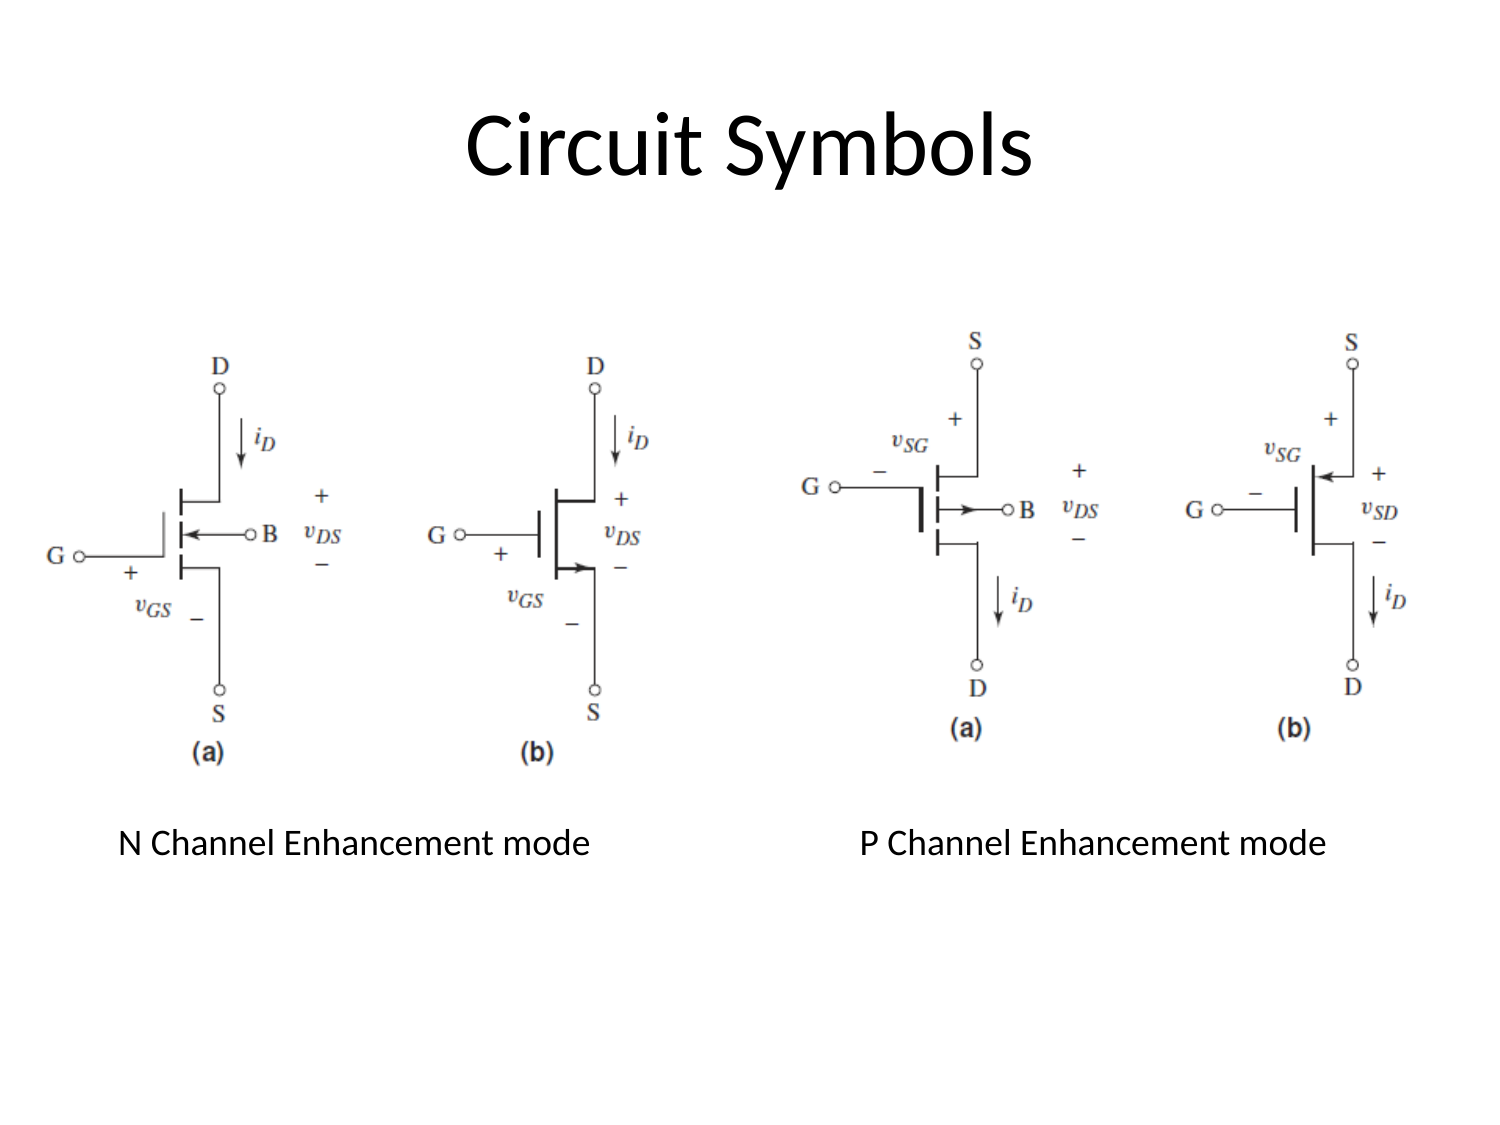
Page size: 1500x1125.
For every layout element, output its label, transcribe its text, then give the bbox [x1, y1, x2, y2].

text_box N Channel Enhancement mode [103, 810, 607, 871]
title Circuit Symbols [75, 45, 1425, 233]
picture [761, 326, 1431, 761]
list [0, 290, 688, 782]
text_box P Channel Enhancement mode [844, 810, 1343, 871]
